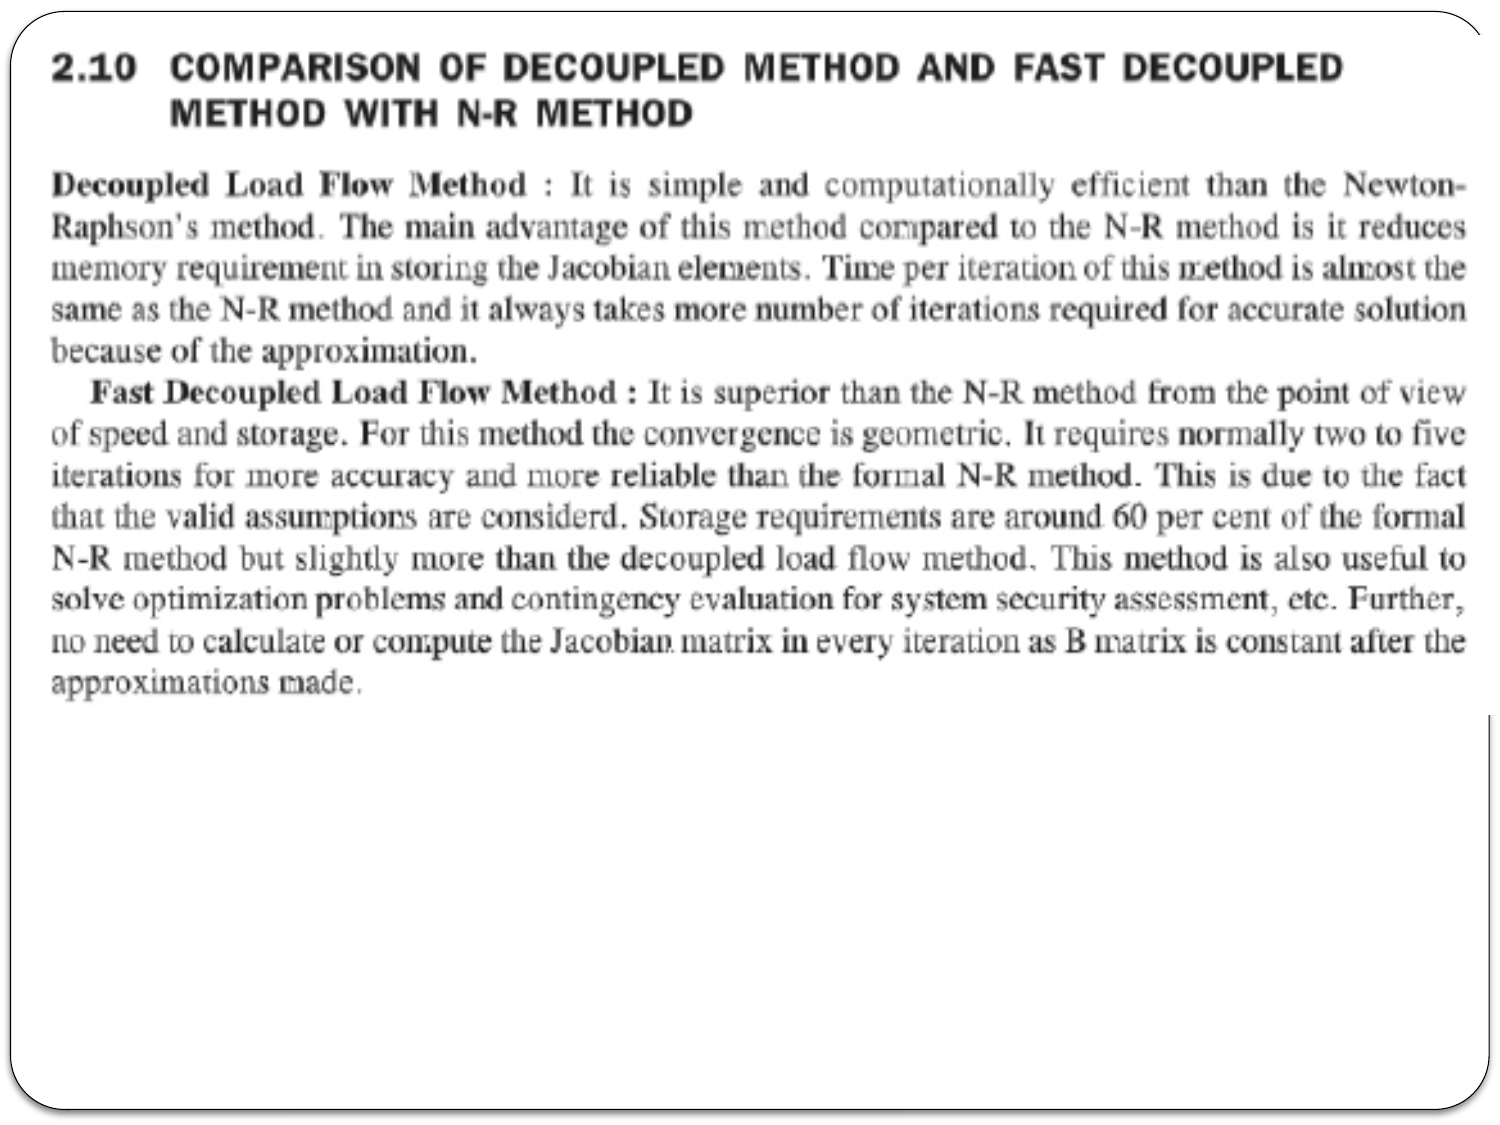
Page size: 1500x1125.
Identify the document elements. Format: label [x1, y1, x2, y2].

picture [30, 34, 1500, 716]
